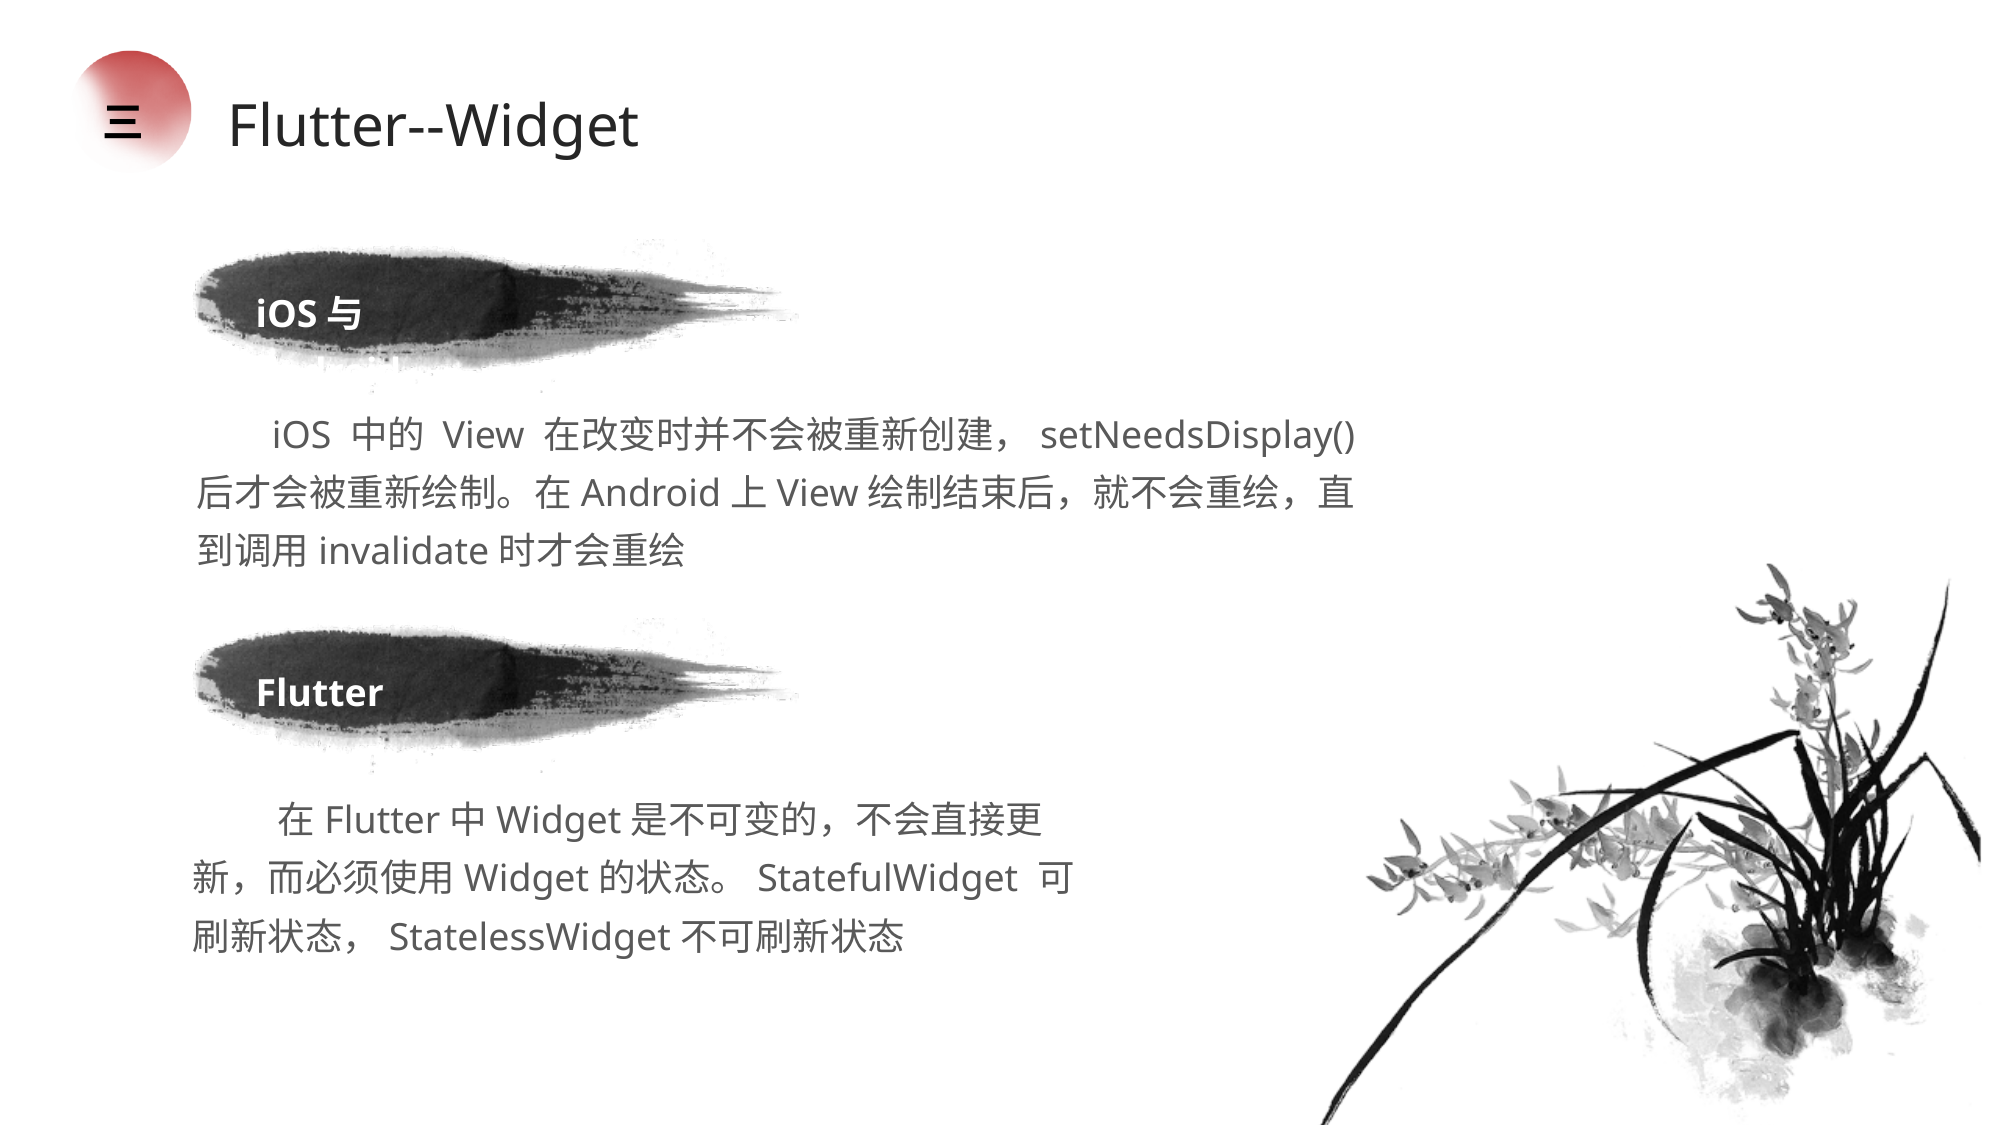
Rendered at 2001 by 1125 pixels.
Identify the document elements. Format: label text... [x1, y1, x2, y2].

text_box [37, 34, 1127, 200]
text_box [177, 239, 800, 396]
text_box iOS 中的 View 在改变时并不会被重新创建，setNeedsDisplay()后才会被重新绘制。在Android上View绘制结束后，就不会重绘，直到调用invalidate时才会重绘 [182, 389, 1406, 580]
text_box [177, 618, 800, 776]
text_box 在Flutter中Widget是不可变的，不会直接更新，而必须使用Widget的状态。StatefulWidget 可刷新状态，StatelessWidget不可刷新状态 [177, 775, 1091, 966]
